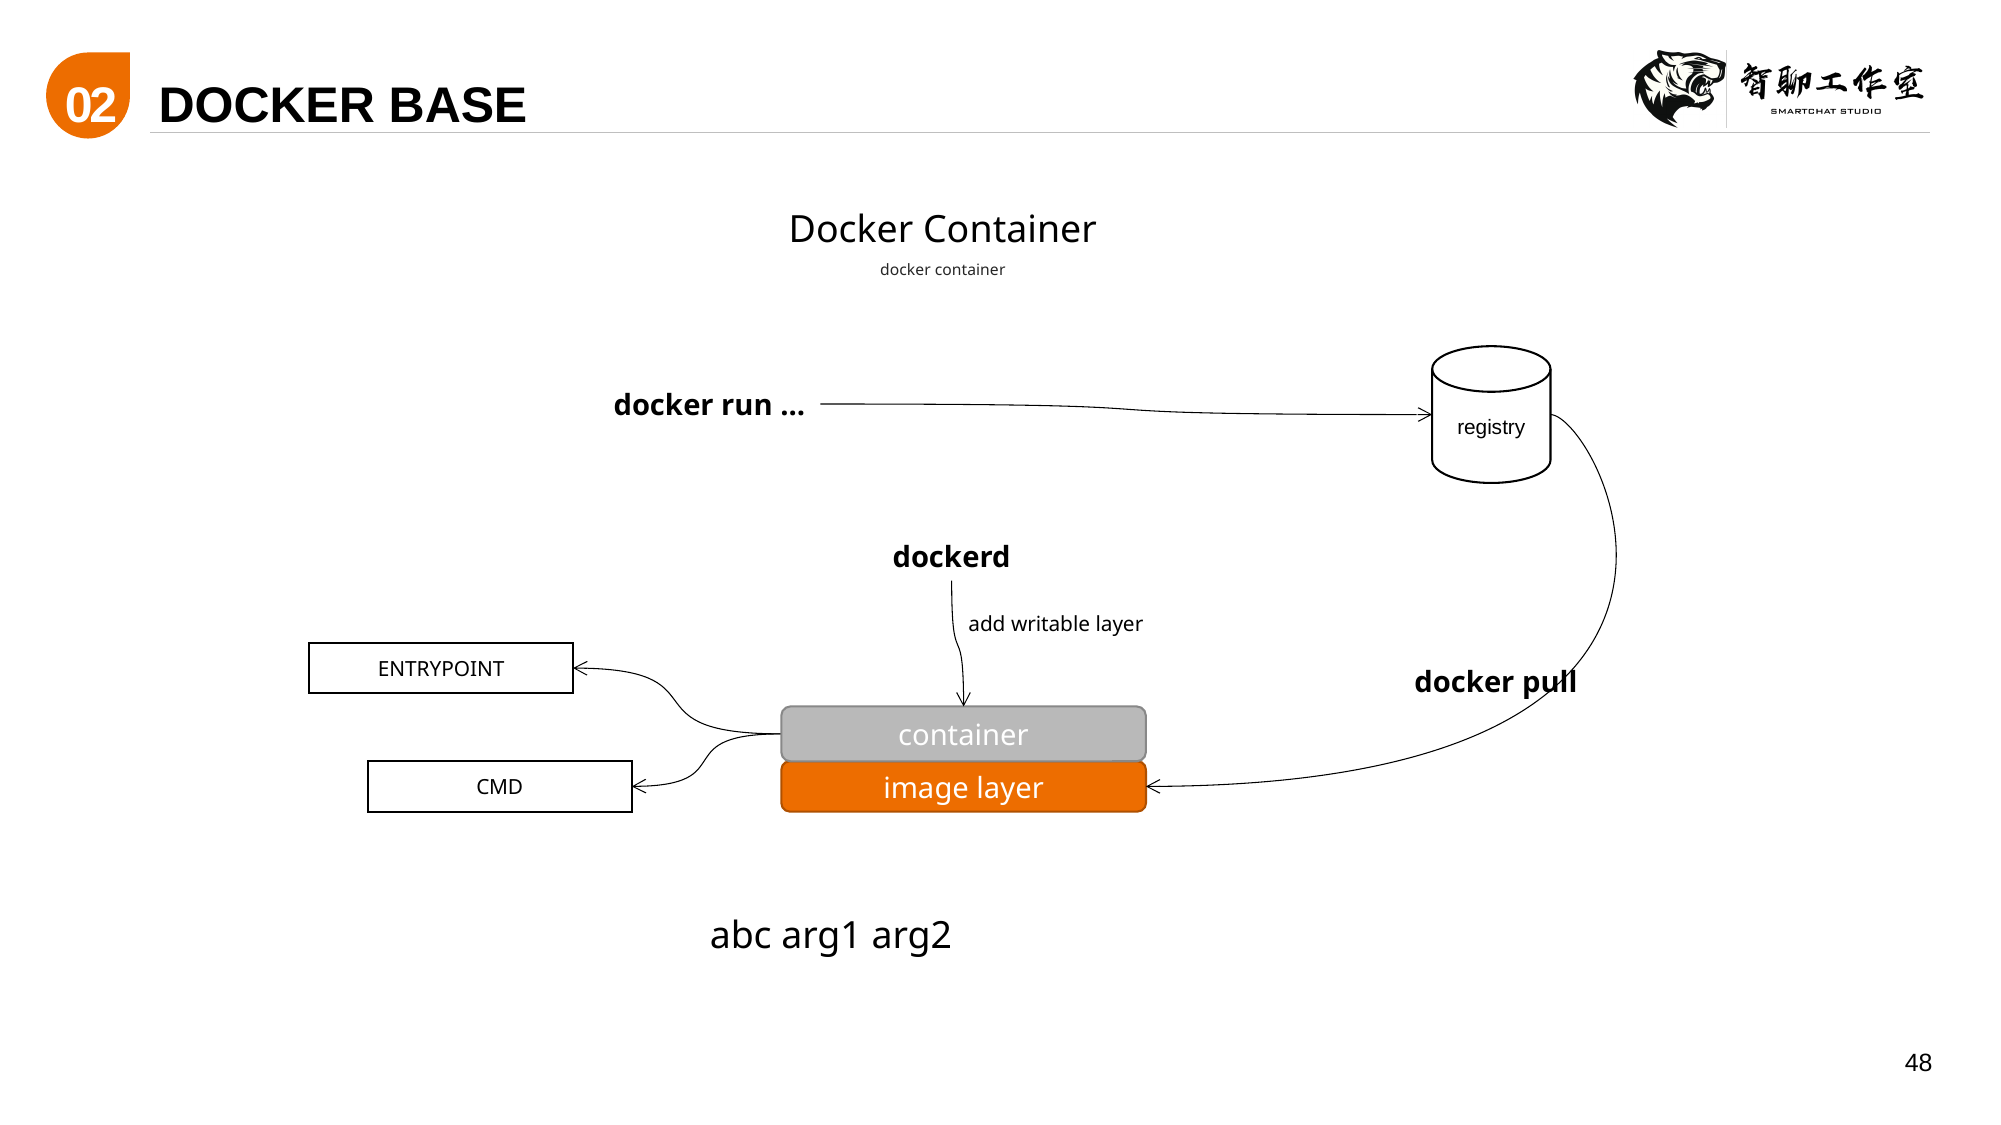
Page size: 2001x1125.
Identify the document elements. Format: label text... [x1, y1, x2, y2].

text_box abc arg1 arg2 [694, 903, 968, 963]
text_box dockerd [877, 530, 1026, 581]
text_box docker pull [1471, 656, 1593, 706]
text_box docker run ... [598, 379, 821, 429]
text_box image layer [780, 761, 1148, 813]
text_box CMD [367, 760, 633, 813]
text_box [573, 668, 782, 734]
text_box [631, 733, 782, 787]
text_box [895, 637, 1021, 650]
text_box registry [1431, 345, 1552, 484]
text_box container [782, 705, 1147, 763]
text_box 02 [49, 47, 132, 141]
picture [1633, 47, 1950, 129]
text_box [1166, 462, 1471, 808]
text_box ENTRYPOINT [308, 642, 574, 694]
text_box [820, 346, 1492, 405]
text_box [692, 198, 1193, 287]
text_box add writable layer [953, 602, 1159, 643]
text_box DOCKER BASE [143, 47, 543, 141]
